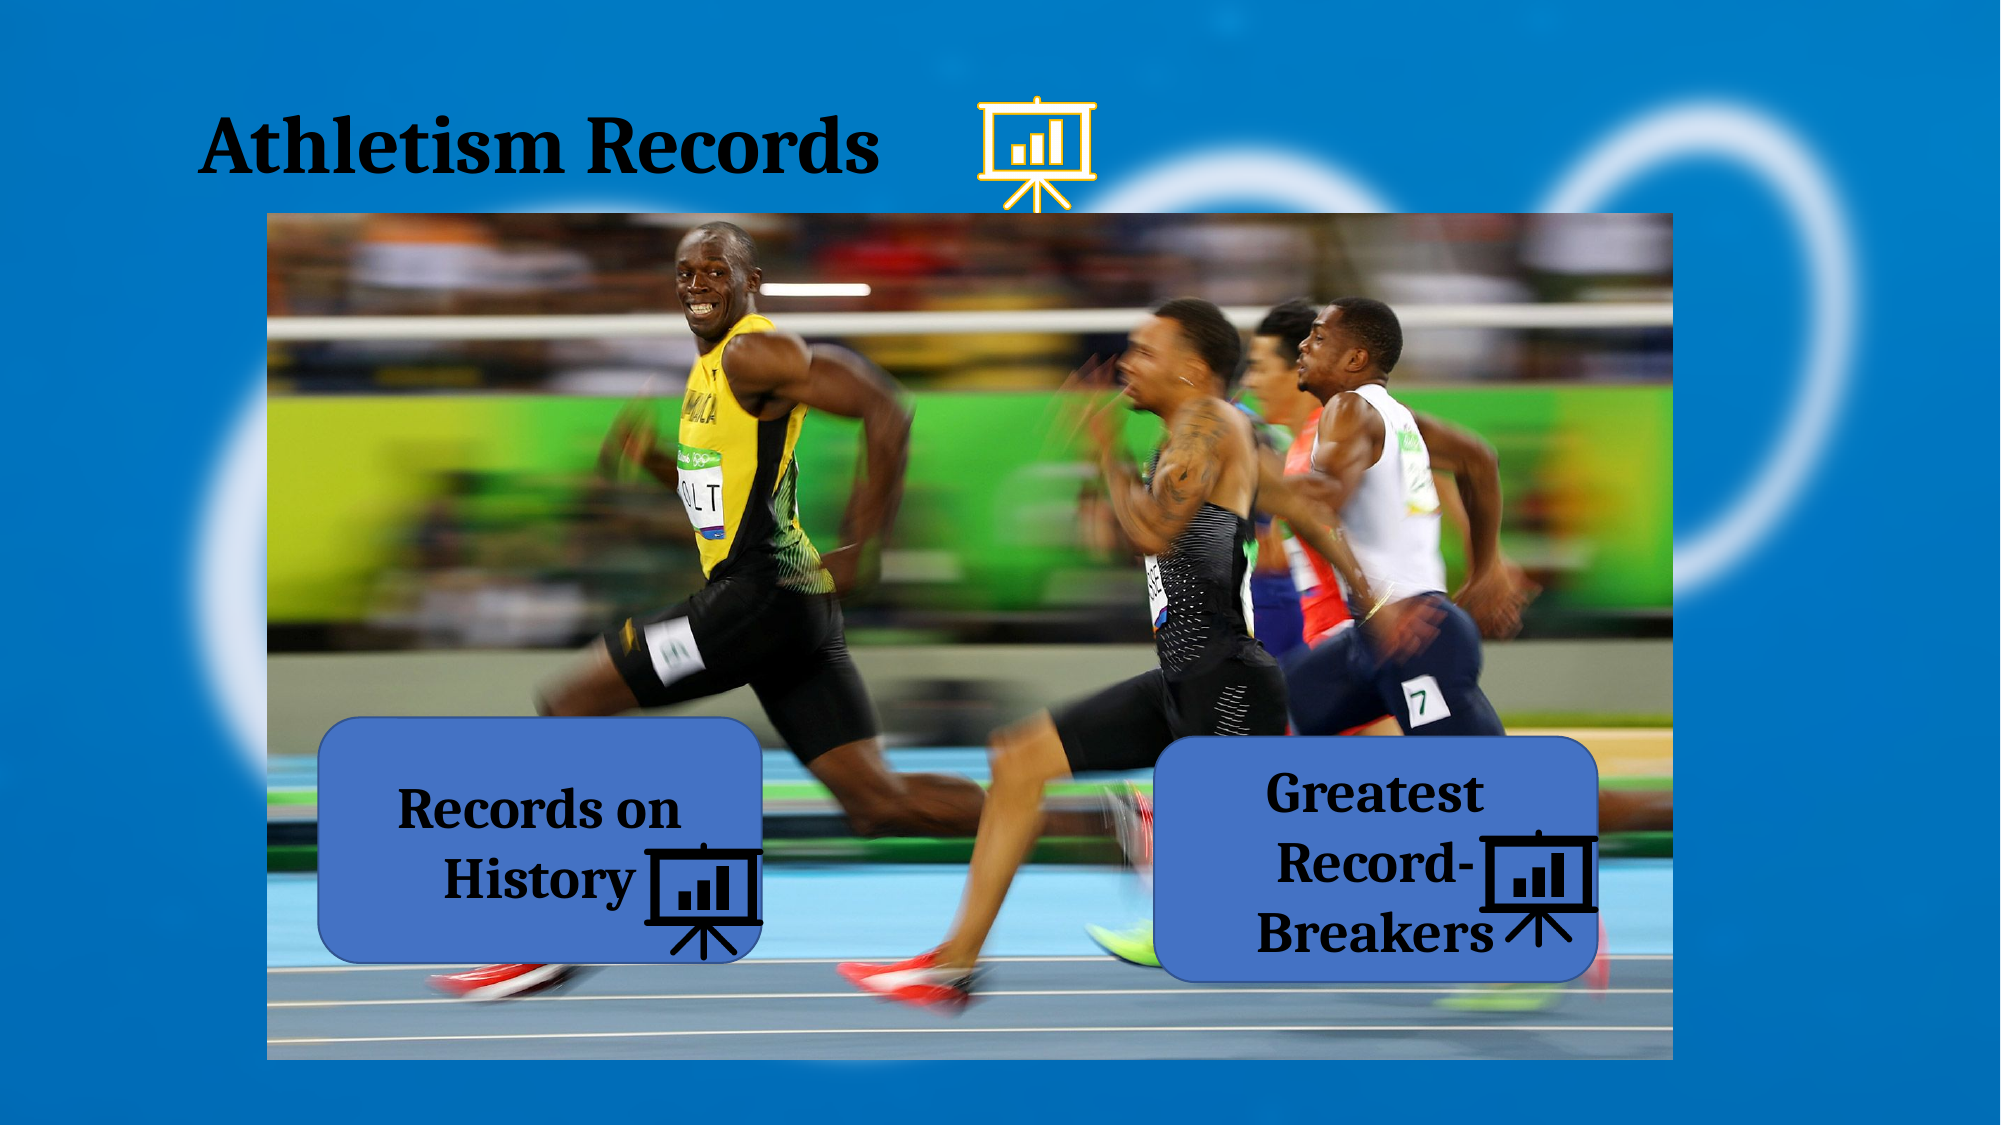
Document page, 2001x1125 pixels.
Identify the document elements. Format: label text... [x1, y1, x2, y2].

text_box Athletism Records [137, 82, 943, 297]
picture [0, 0, 2001, 1125]
